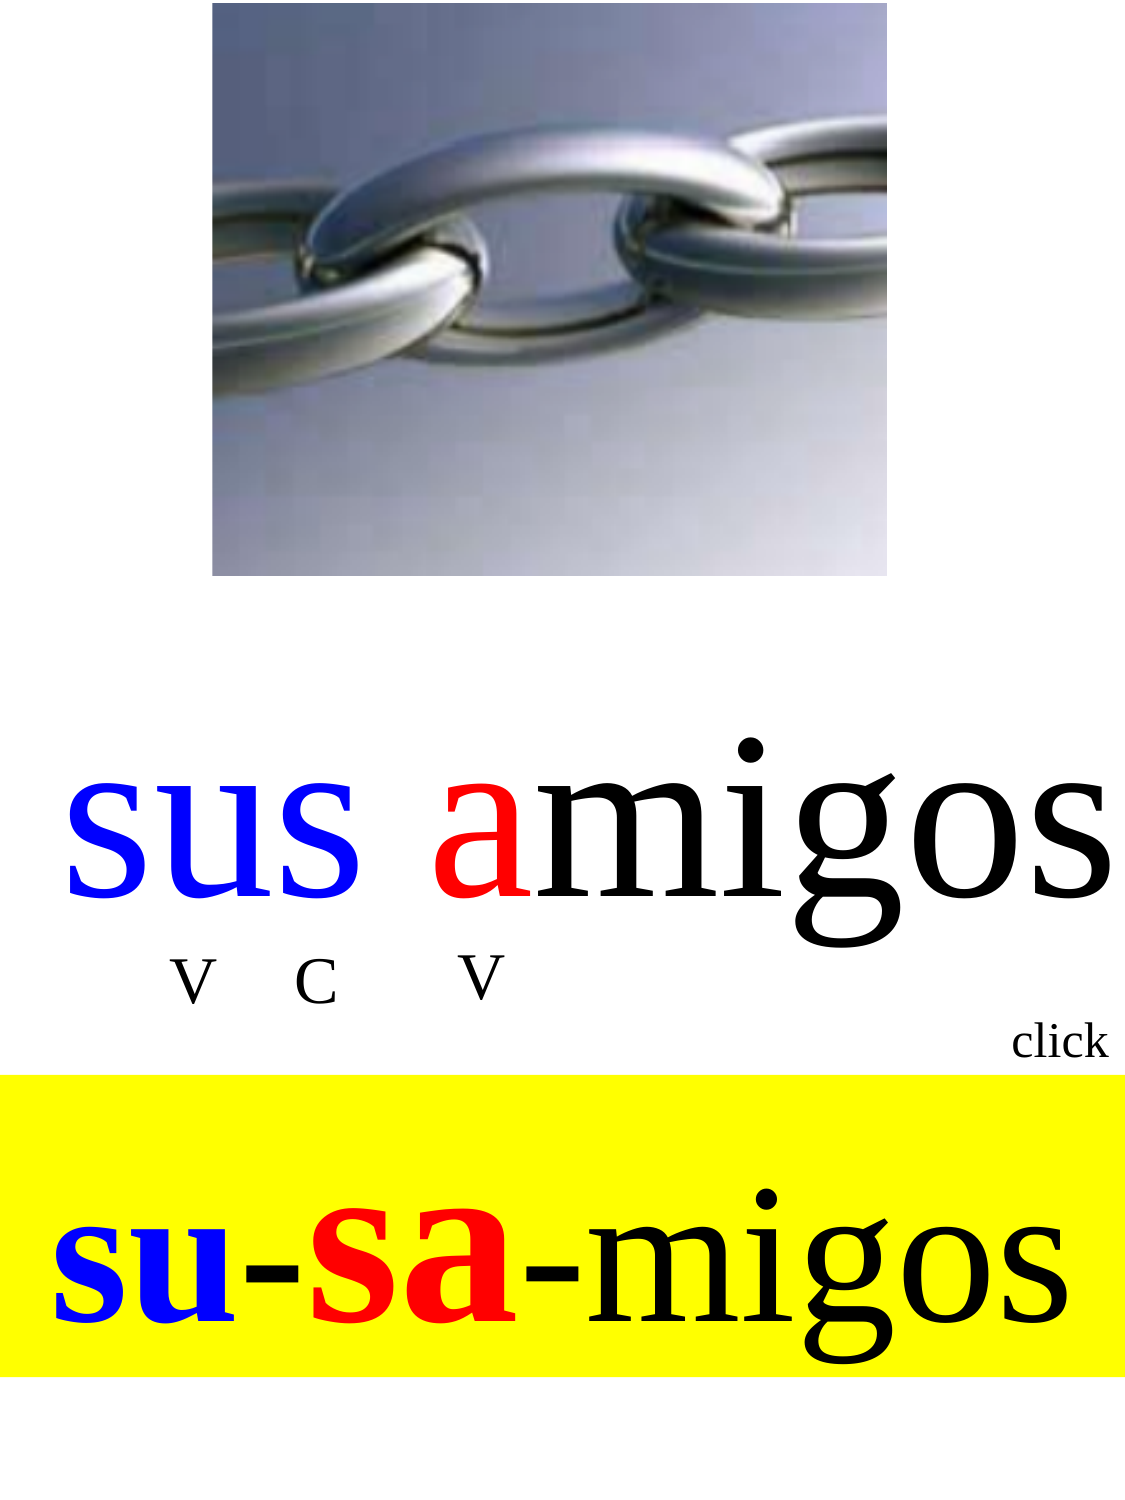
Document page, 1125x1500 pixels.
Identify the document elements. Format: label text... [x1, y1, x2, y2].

text_box su-sa-migos [0, 1074, 1125, 1378]
text_box V [442, 925, 522, 1021]
text_box sus amigos [46, 649, 1125, 953]
text_box click [996, 999, 1124, 1075]
text_box C [279, 929, 359, 1025]
picture [212, 2, 888, 577]
text_box V [154, 929, 234, 1025]
